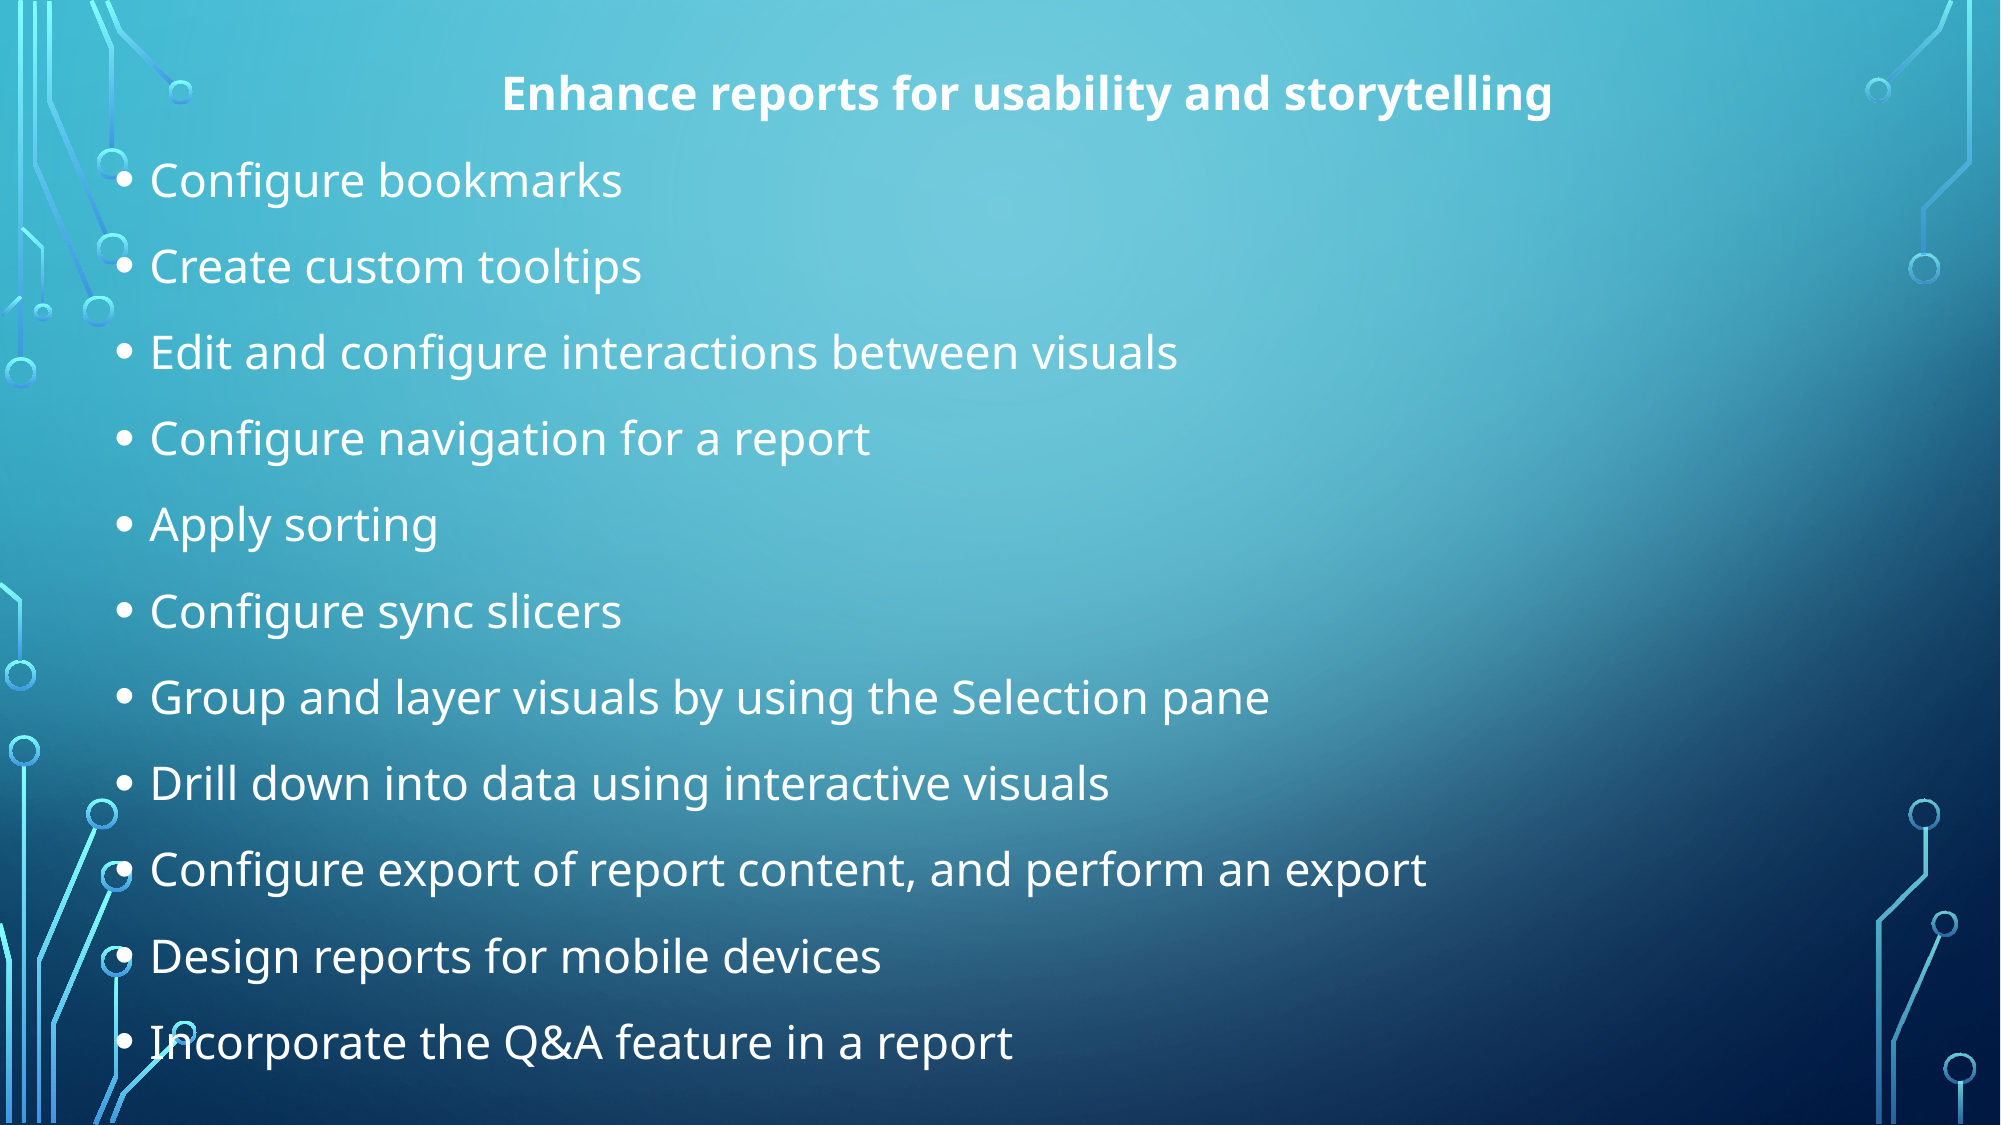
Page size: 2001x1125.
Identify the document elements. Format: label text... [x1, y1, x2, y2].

list Enhance reports for usability and storytelling Configure bookmarks Create custom tooltips Edit and configure interactions between visuals Configure navigation for a report Apply sorting Configure sync slicers Group and layer visuals by using the Selection pane Drill down into data using interactive visuals Configure export of report content, and perform an export Design reports for mobile devices Incorporate the Q&A feature in a report [99, 45, 1956, 1088]
